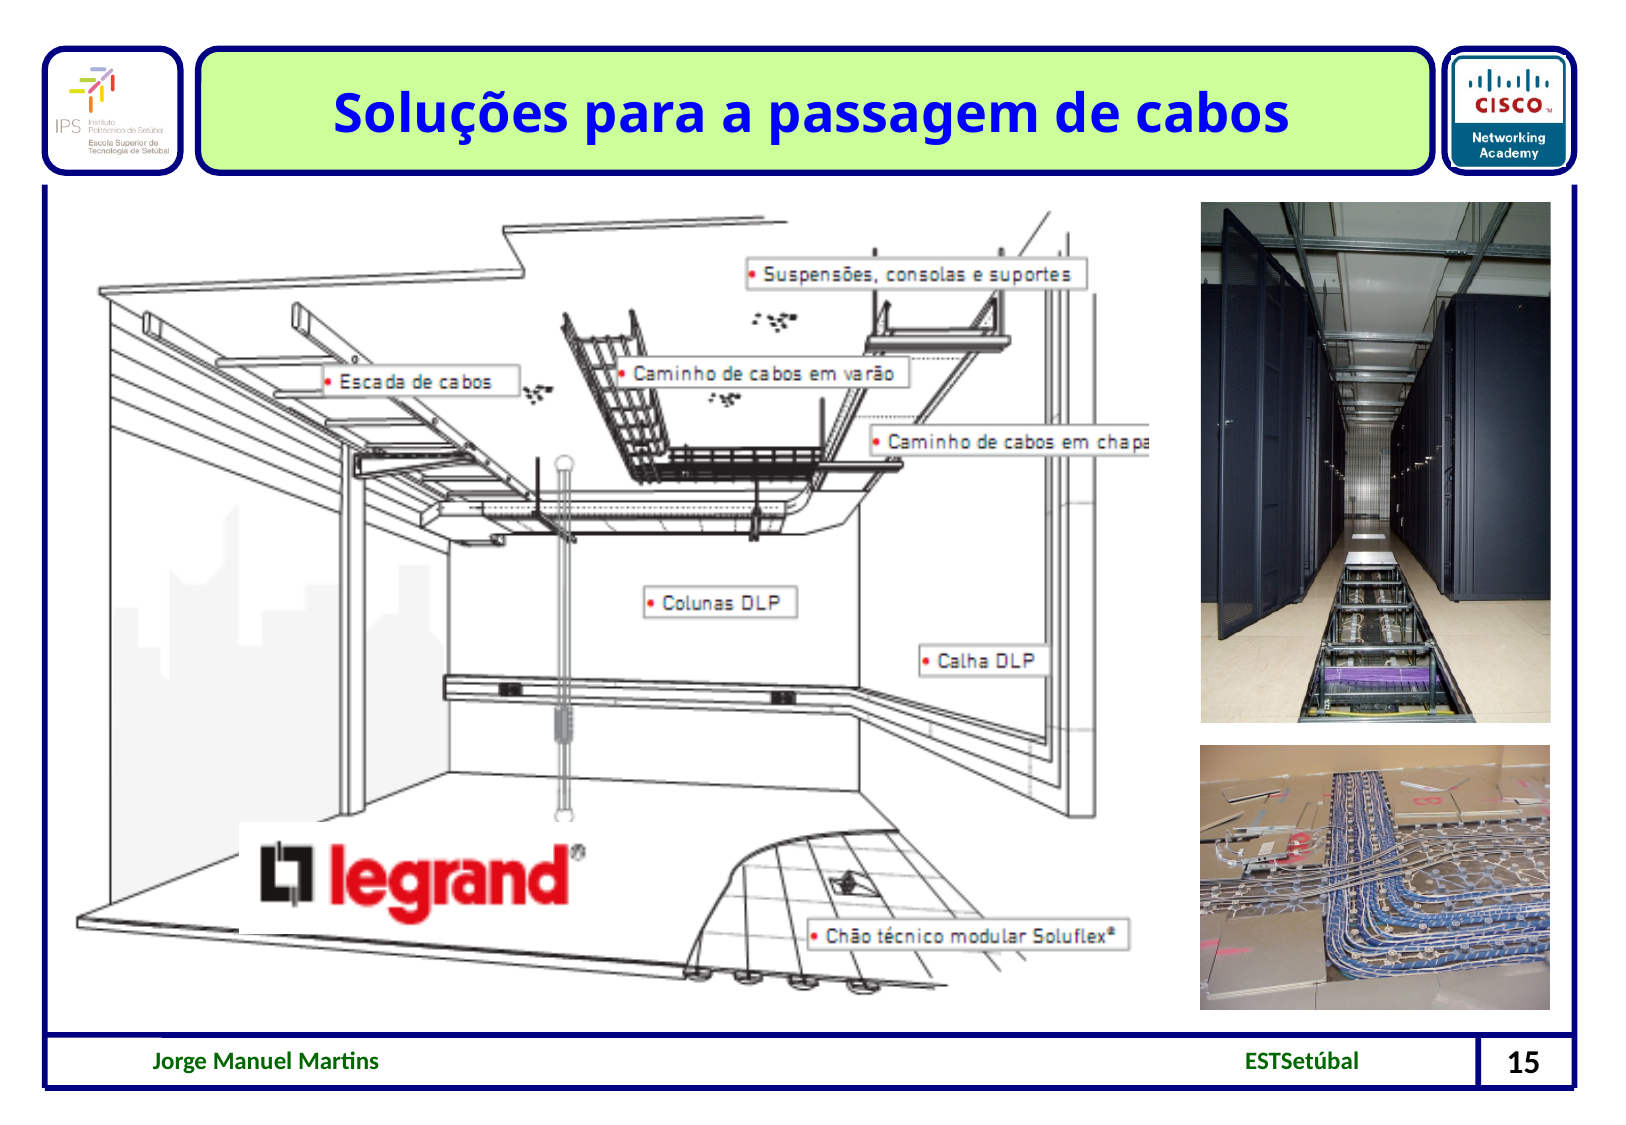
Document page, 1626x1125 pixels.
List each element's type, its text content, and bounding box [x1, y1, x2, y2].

picture [1536, 136, 1545, 144]
picture [1473, 132, 1511, 142]
picture [67, 201, 1150, 1009]
picture [1497, 149, 1537, 159]
picture [1480, 148, 1494, 158]
picture [1511, 132, 1524, 142]
picture [1451, 158, 1457, 167]
picture [1558, 55, 1566, 61]
picture [1528, 133, 1535, 142]
picture [1200, 745, 1550, 1011]
picture [1451, 55, 1461, 64]
picture [1200, 201, 1551, 723]
text_box Soluções para a passagem de cabos [221, 72, 1404, 156]
picture [1455, 59, 1563, 123]
picture [56, 67, 169, 155]
